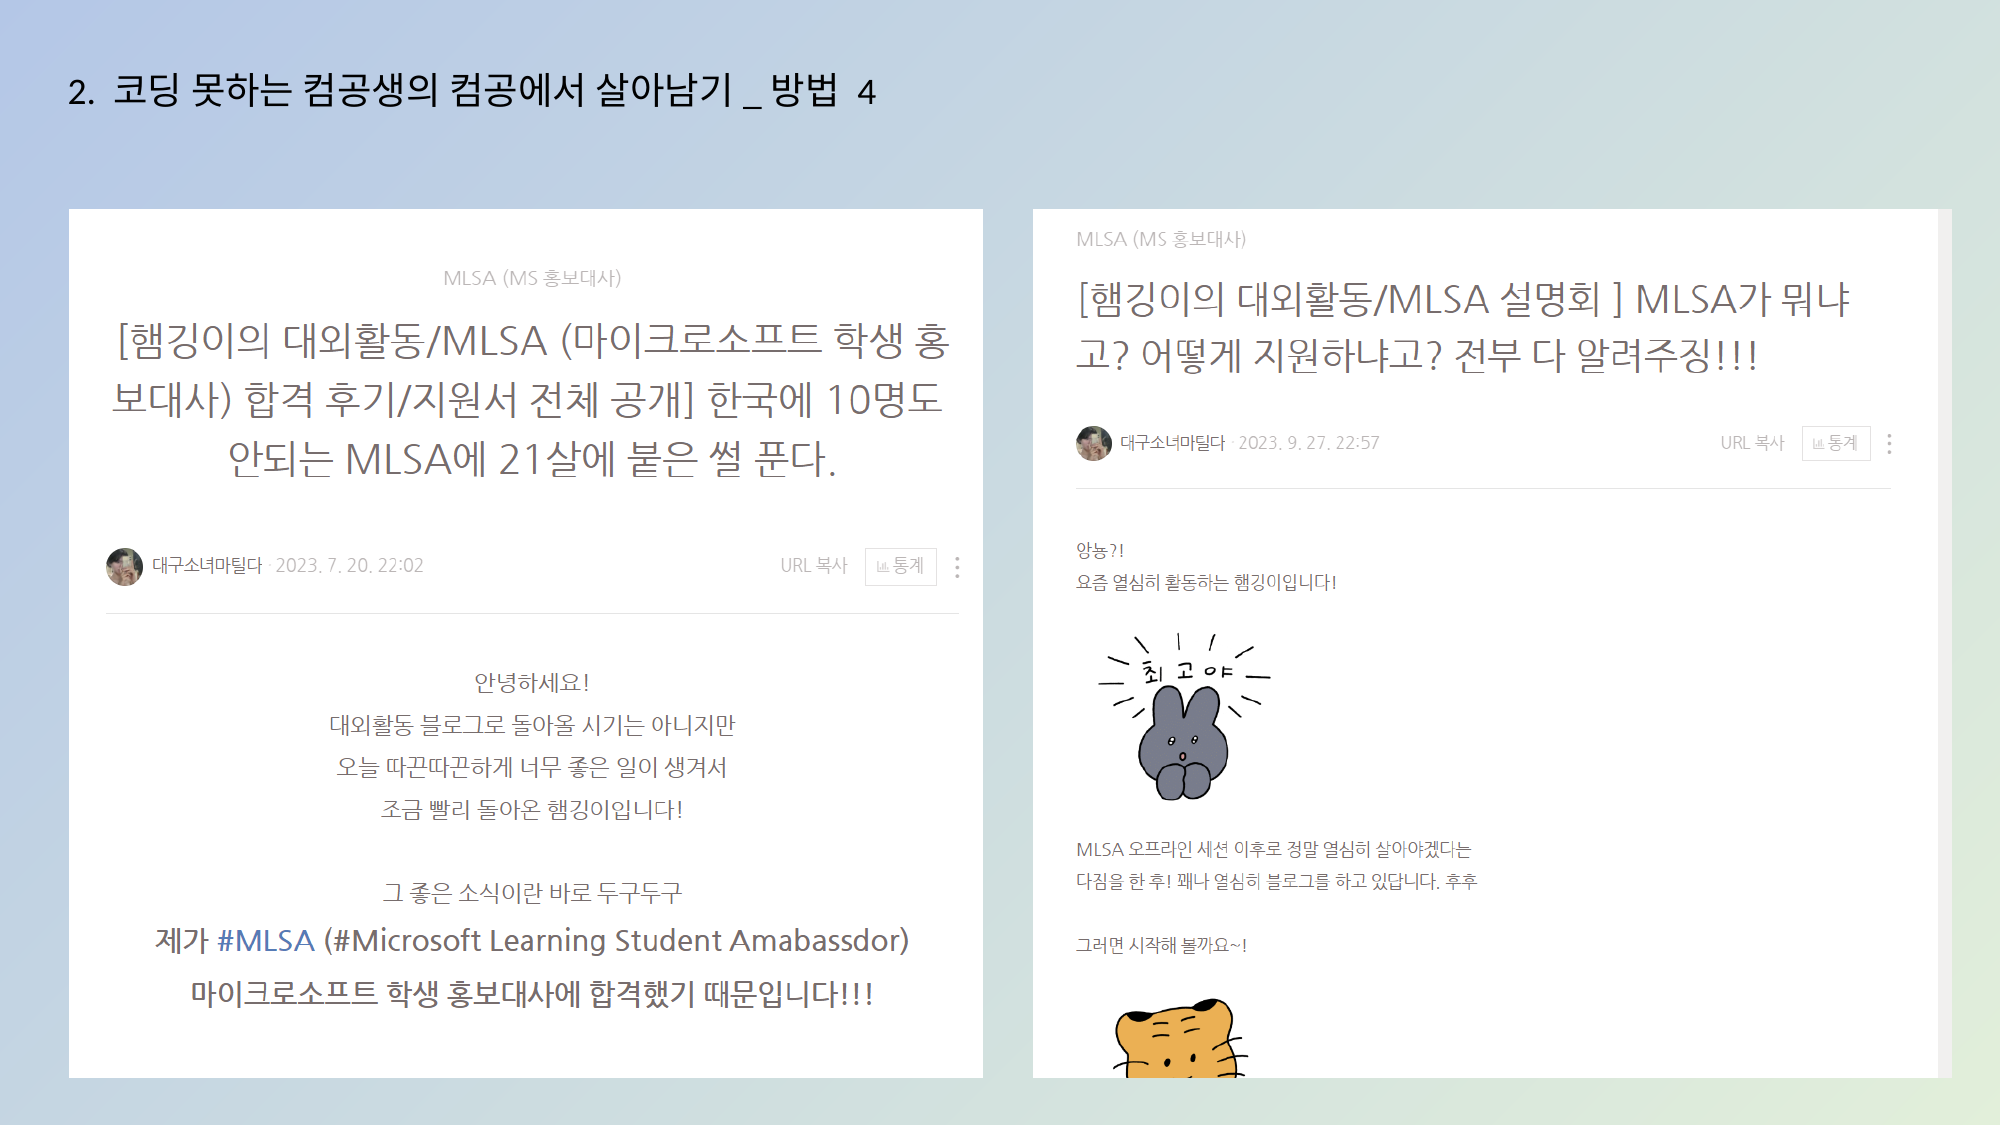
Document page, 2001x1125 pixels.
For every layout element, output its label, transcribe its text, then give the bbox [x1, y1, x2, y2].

picture [1033, 209, 1952, 1078]
picture [69, 209, 983, 1078]
text_box 2. 코딩 못하는 컴공생의 컴공에서 살아남기_방법 4 [52, 59, 1053, 120]
